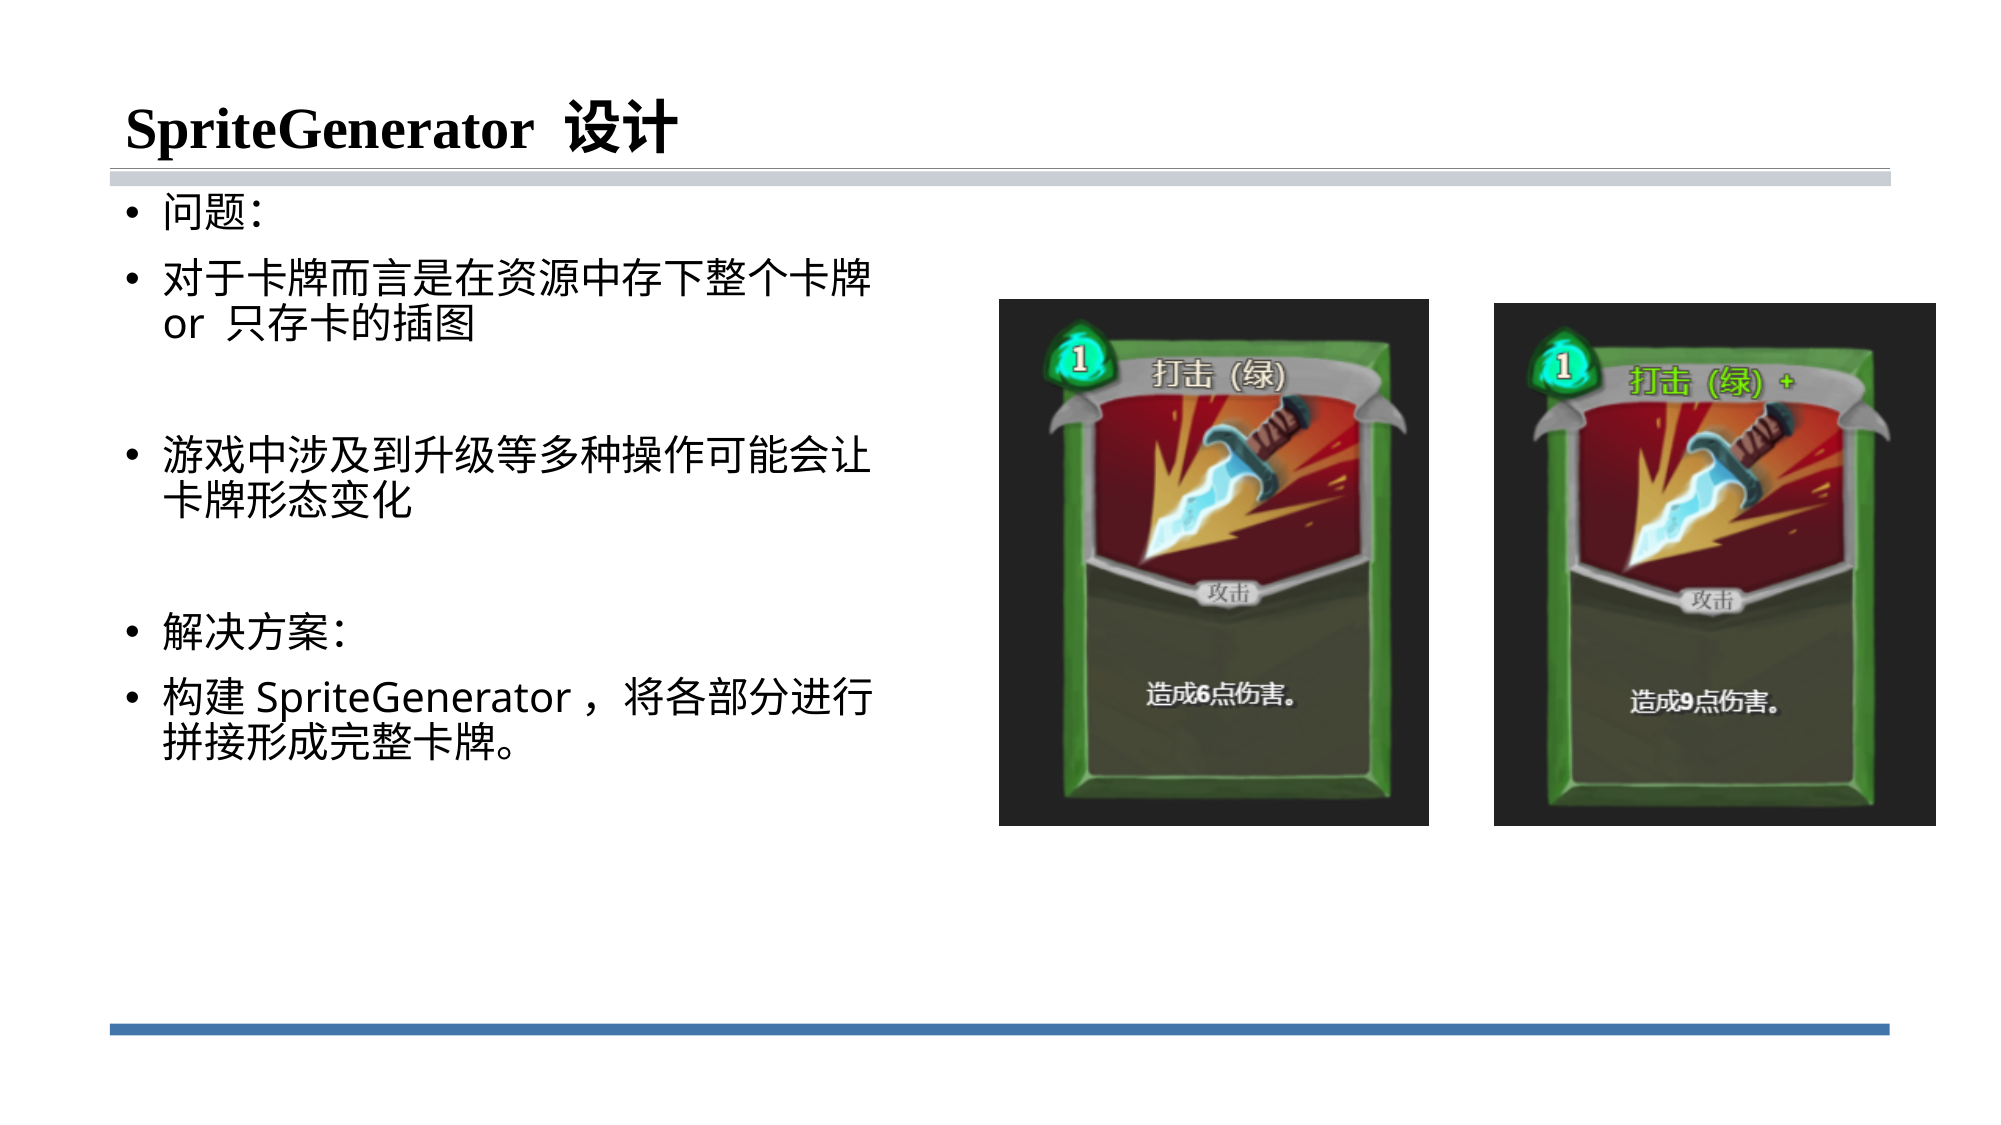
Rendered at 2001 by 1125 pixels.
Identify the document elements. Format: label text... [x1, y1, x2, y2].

title SpriteGenerator 设计 [109, 0, 1890, 169]
picture [999, 299, 1429, 826]
picture [1494, 303, 1936, 826]
list 问题： 对于卡牌而言是在资源中存下整个卡牌or 只存卡的插图 游戏中涉及到升级等多种操作可能会让卡牌形态变化 解决方案： 构建SpriteGenerator，将各部分进行拼接形成完整卡牌。 [109, 184, 900, 1008]
